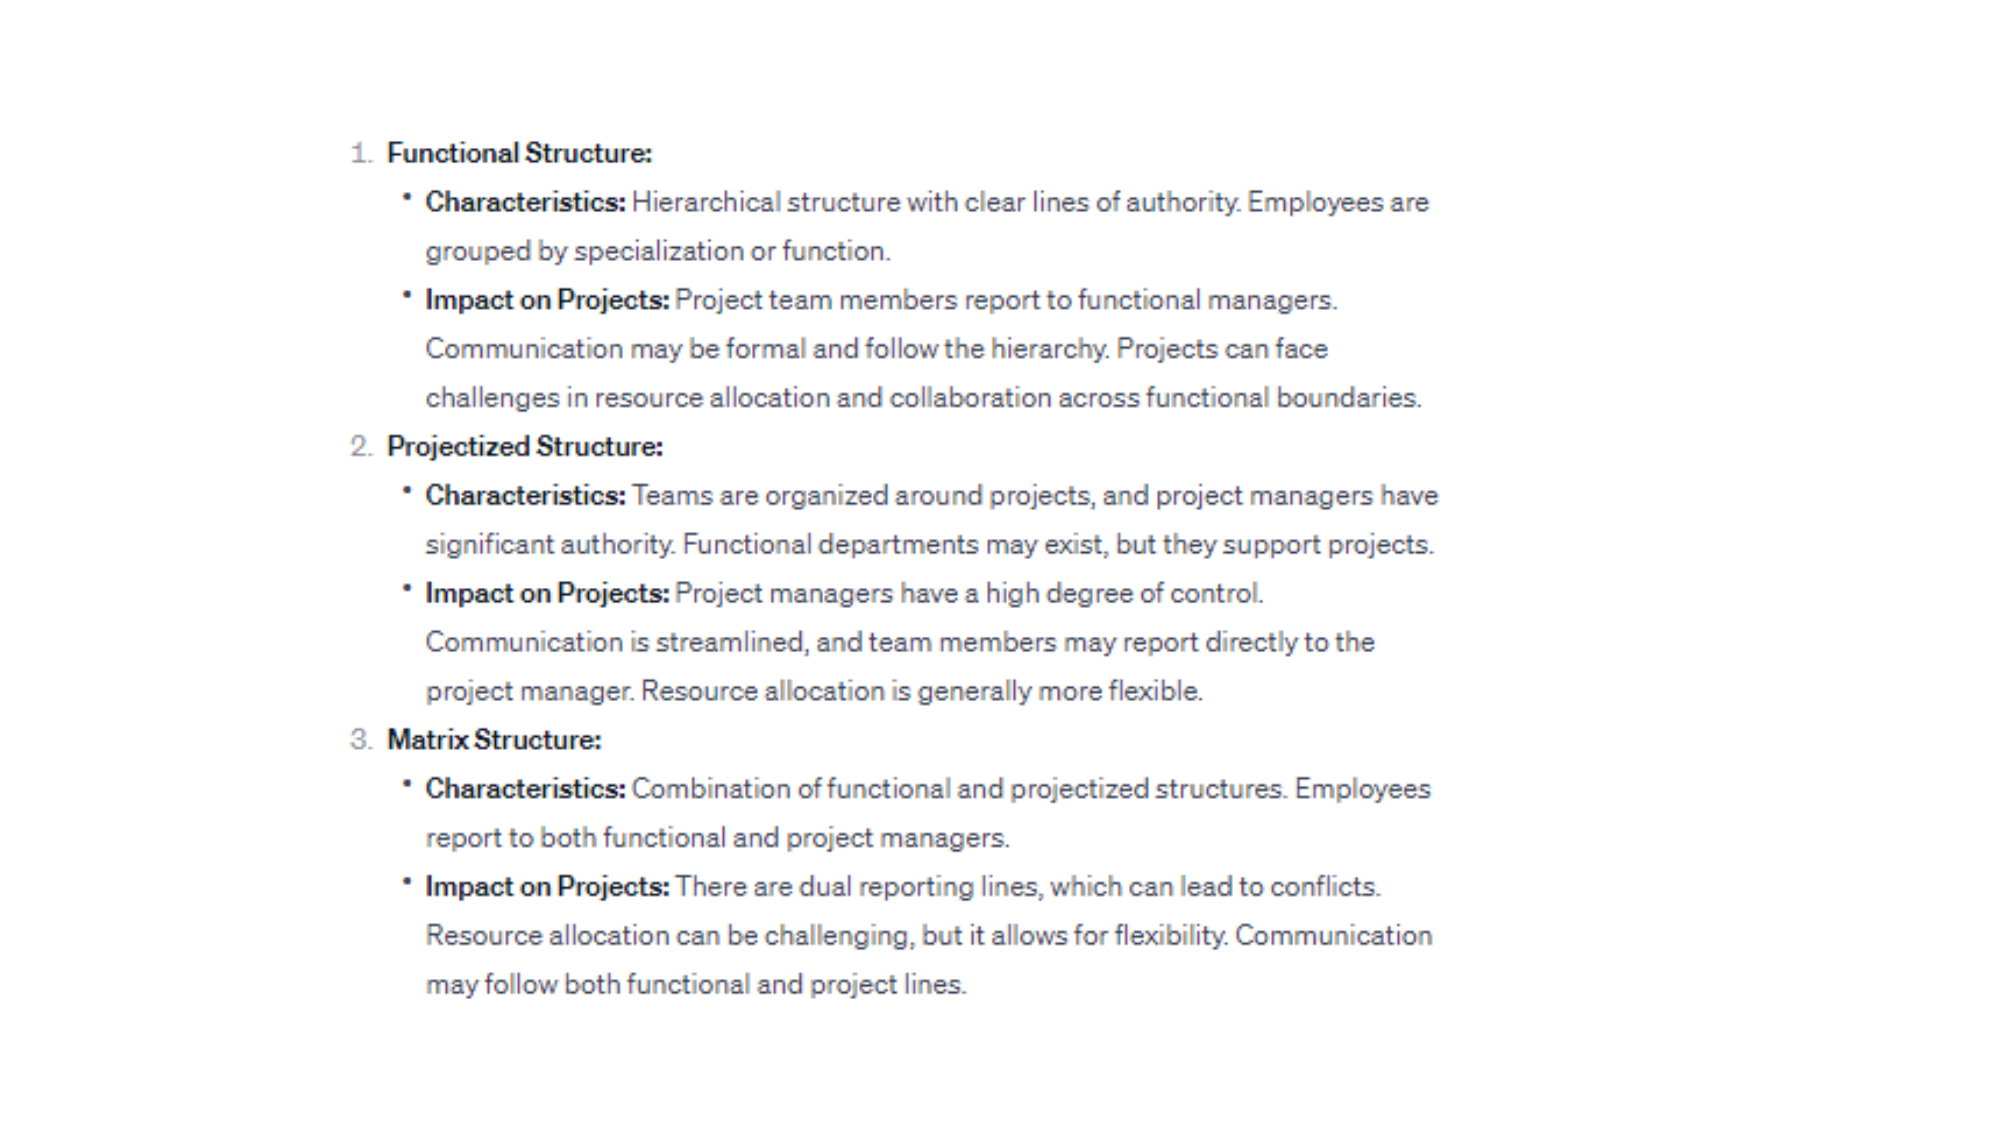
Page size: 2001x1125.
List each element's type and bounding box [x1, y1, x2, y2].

list [318, 105, 1682, 1020]
